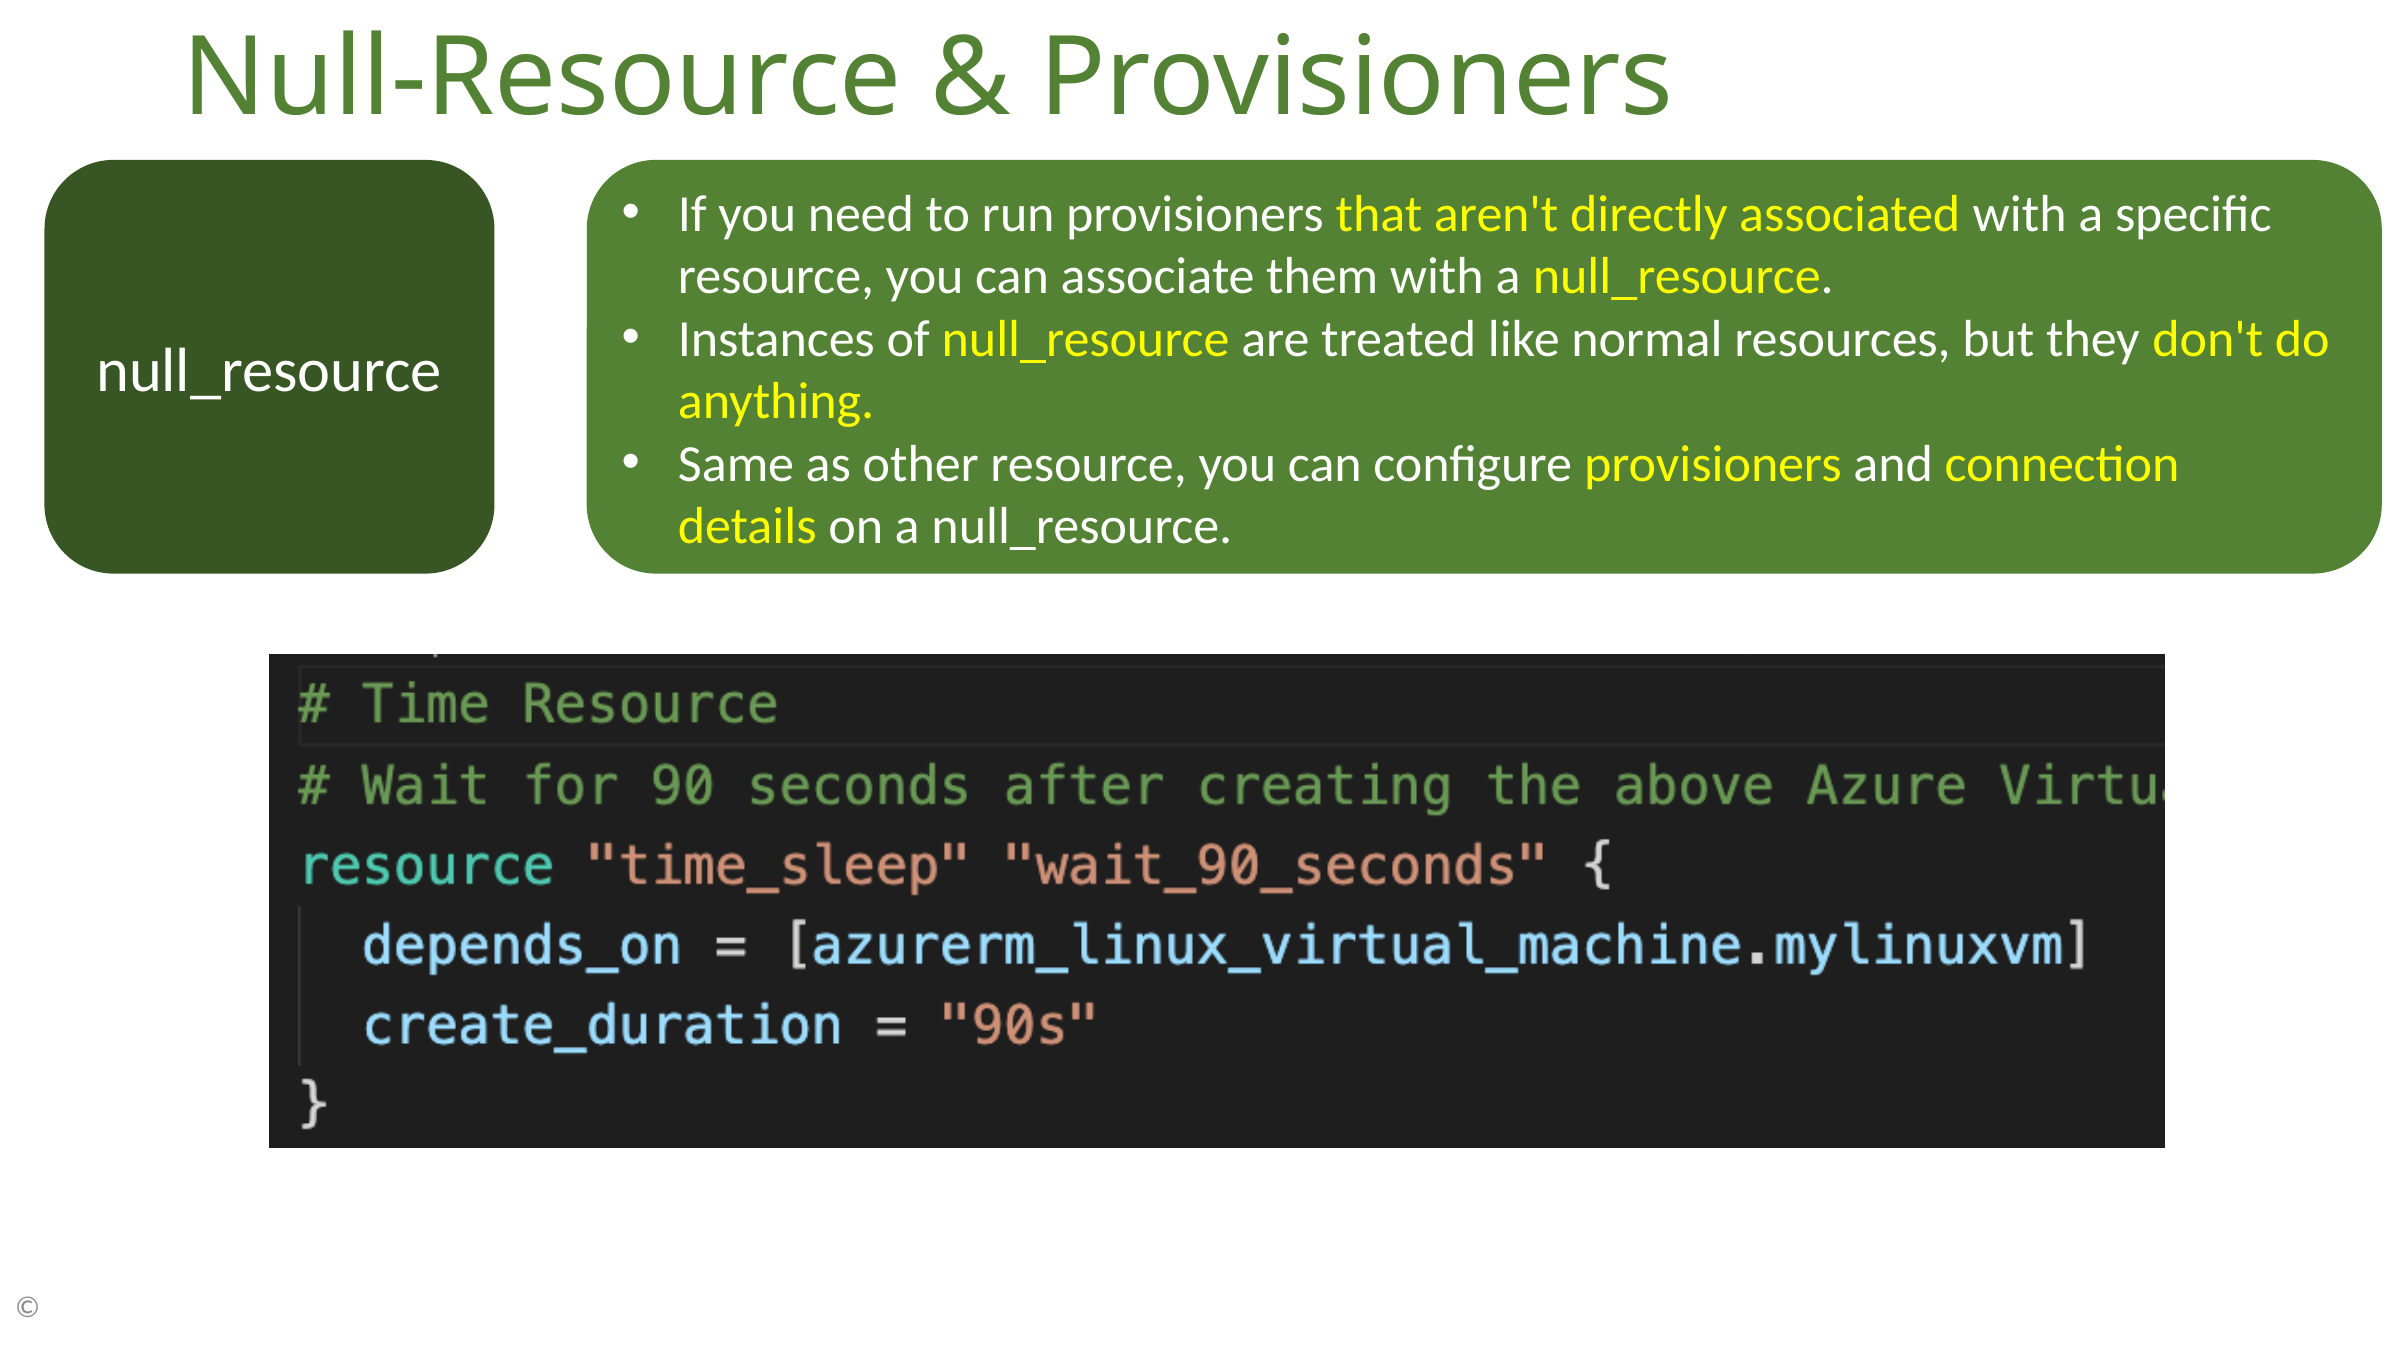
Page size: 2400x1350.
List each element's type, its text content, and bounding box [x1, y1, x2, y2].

title Null-Resource & Provisioners [165, 0, 2235, 177]
picture [269, 654, 2165, 1148]
text_box null_resource [43, 158, 496, 575]
footer © [0, 1269, 810, 1342]
text_box If you need to run provisioners that aren't directly associated with a specific resource, you can associate them with a null_resource. Instances of null_resource are treated like normal resources, but they don't do anything. Same as other resource, you can configure provisioners and connection details on a null_resource. [585, 158, 2383, 575]
